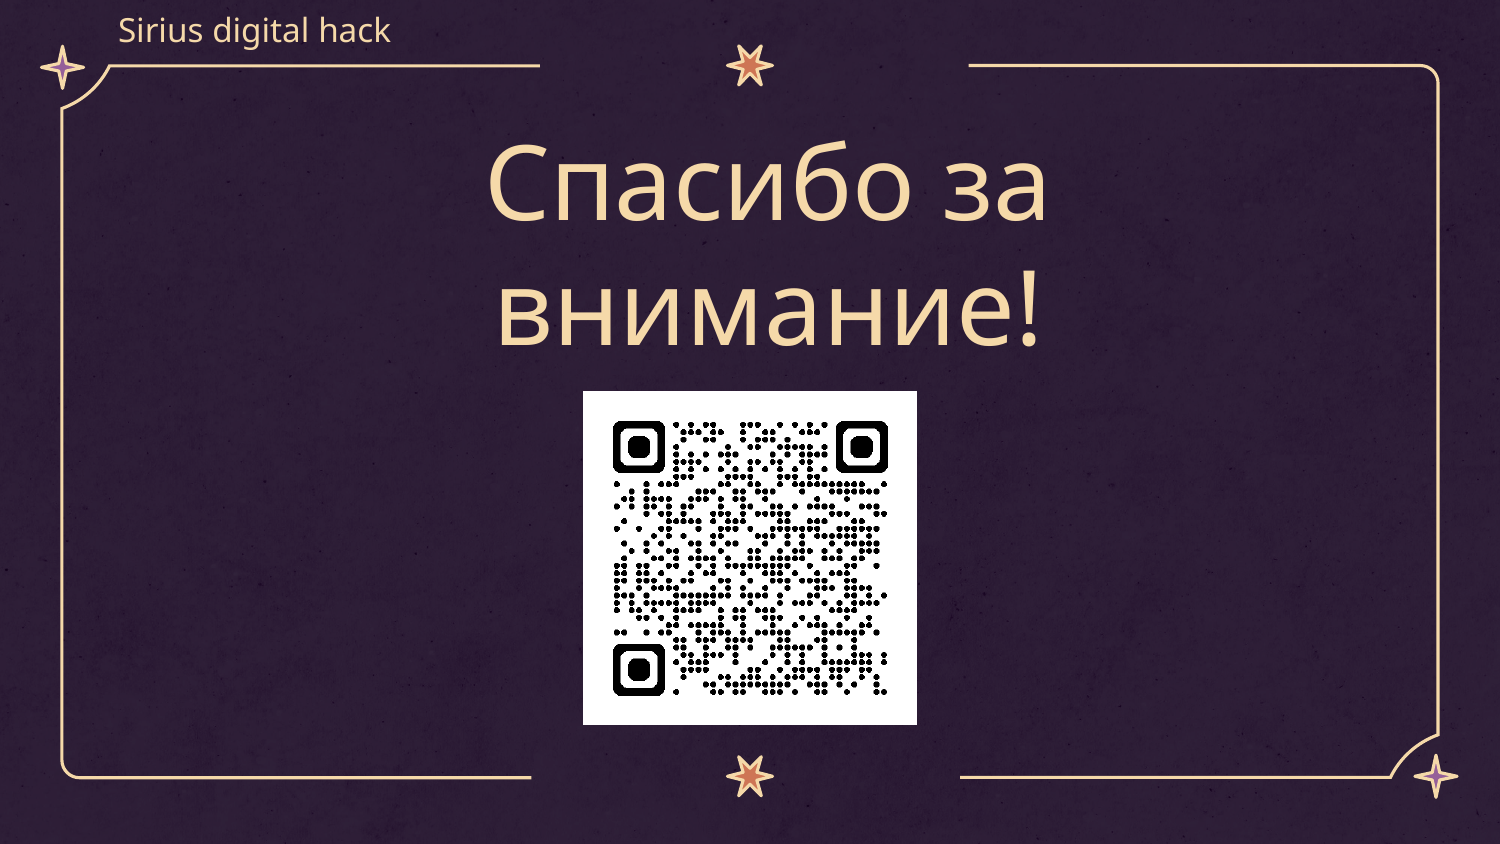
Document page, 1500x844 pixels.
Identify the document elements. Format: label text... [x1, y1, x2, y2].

picture [528, 372, 972, 745]
text_box Sirius digital hack [103, 1, 449, 92]
title Спасибо за внимание! [352, 243, 1185, 382]
